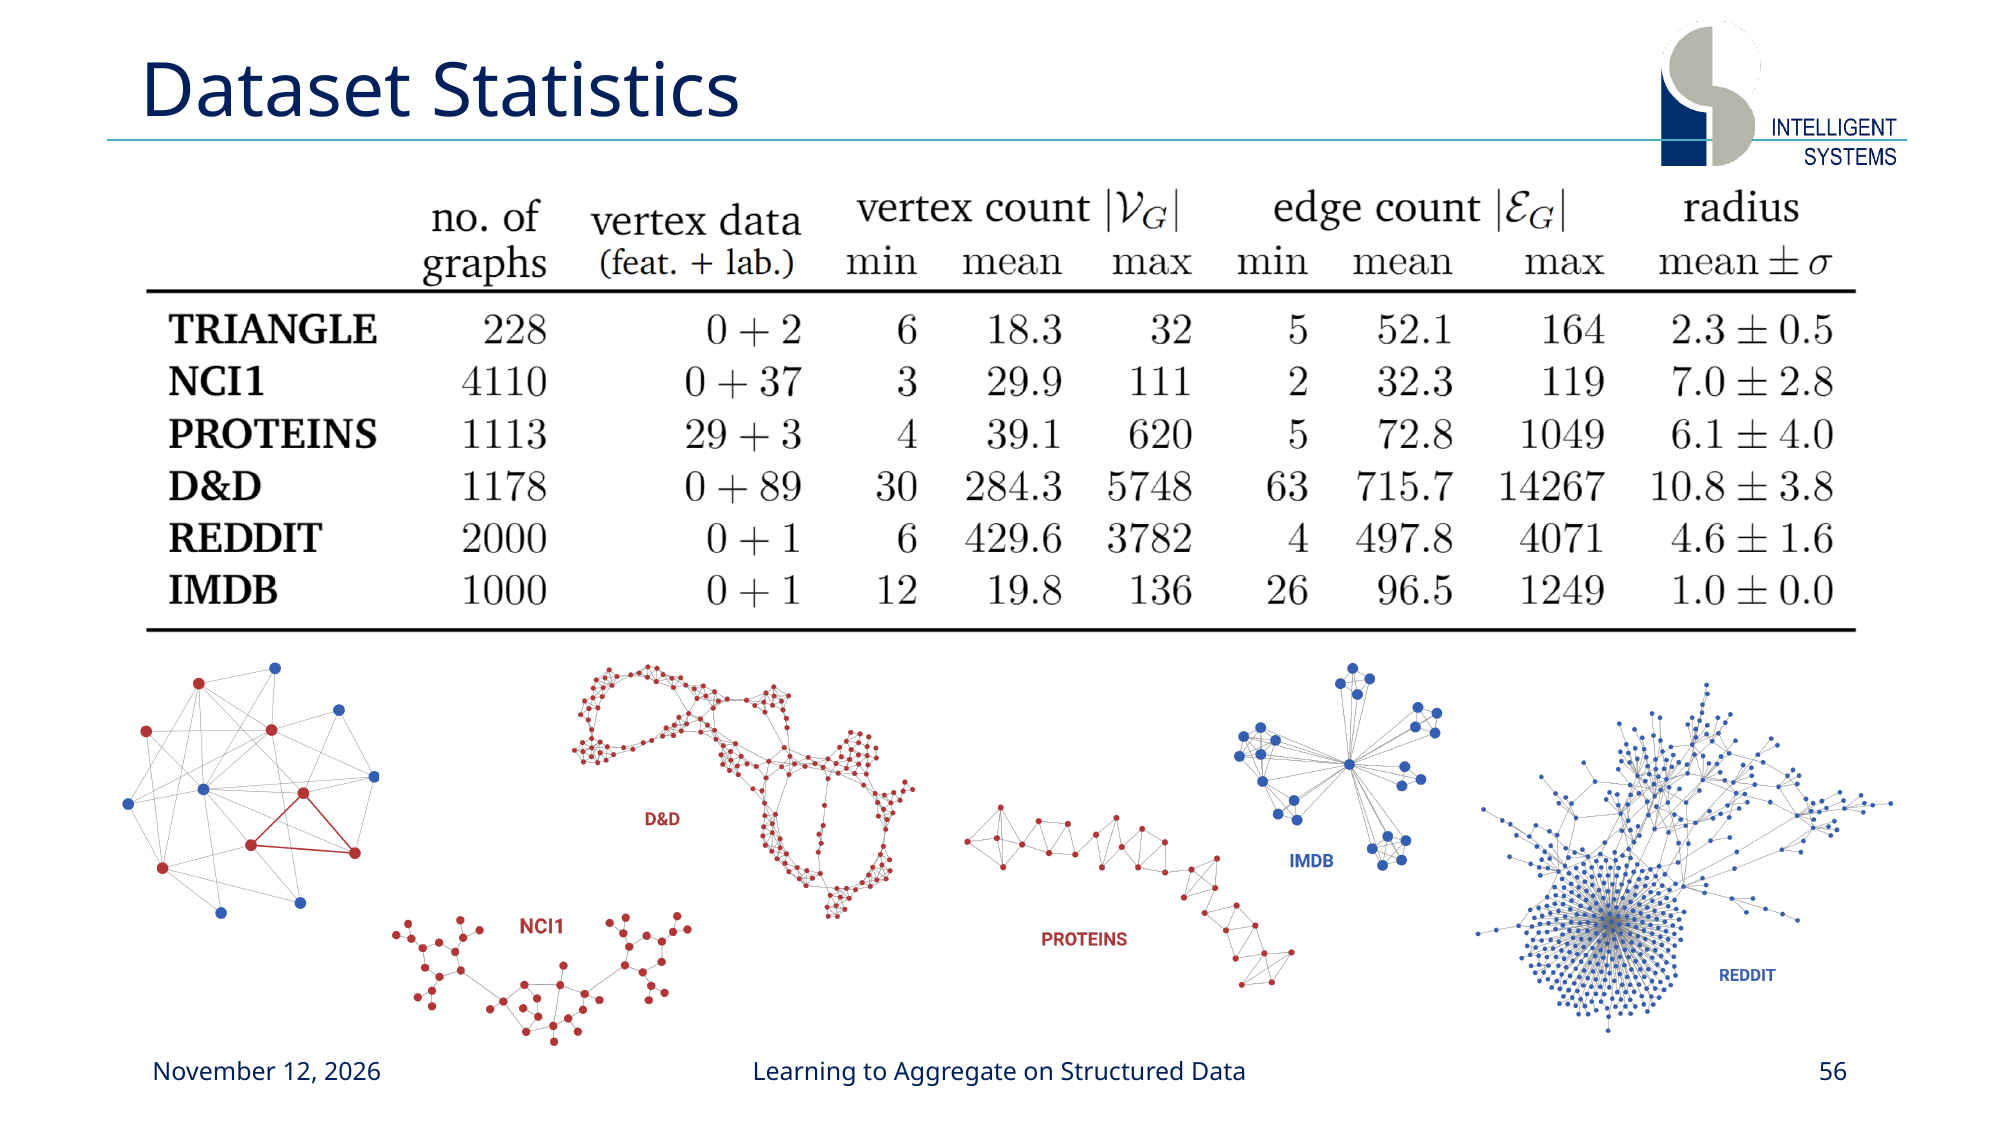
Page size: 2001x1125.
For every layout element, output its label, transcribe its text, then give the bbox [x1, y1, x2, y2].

picture [128, 187, 1872, 645]
picture [121, 661, 380, 919]
title Dataset Statistics [125, 31, 1863, 141]
picture [956, 656, 1895, 1033]
slide_number 56 [1412, 1042, 1863, 1103]
footer Learning to Aggregate on Structured Data [662, 1042, 1338, 1103]
picture [1661, 141, 1903, 172]
picture [386, 661, 916, 1052]
picture [1661, 19, 1903, 139]
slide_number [137, 1042, 588, 1103]
